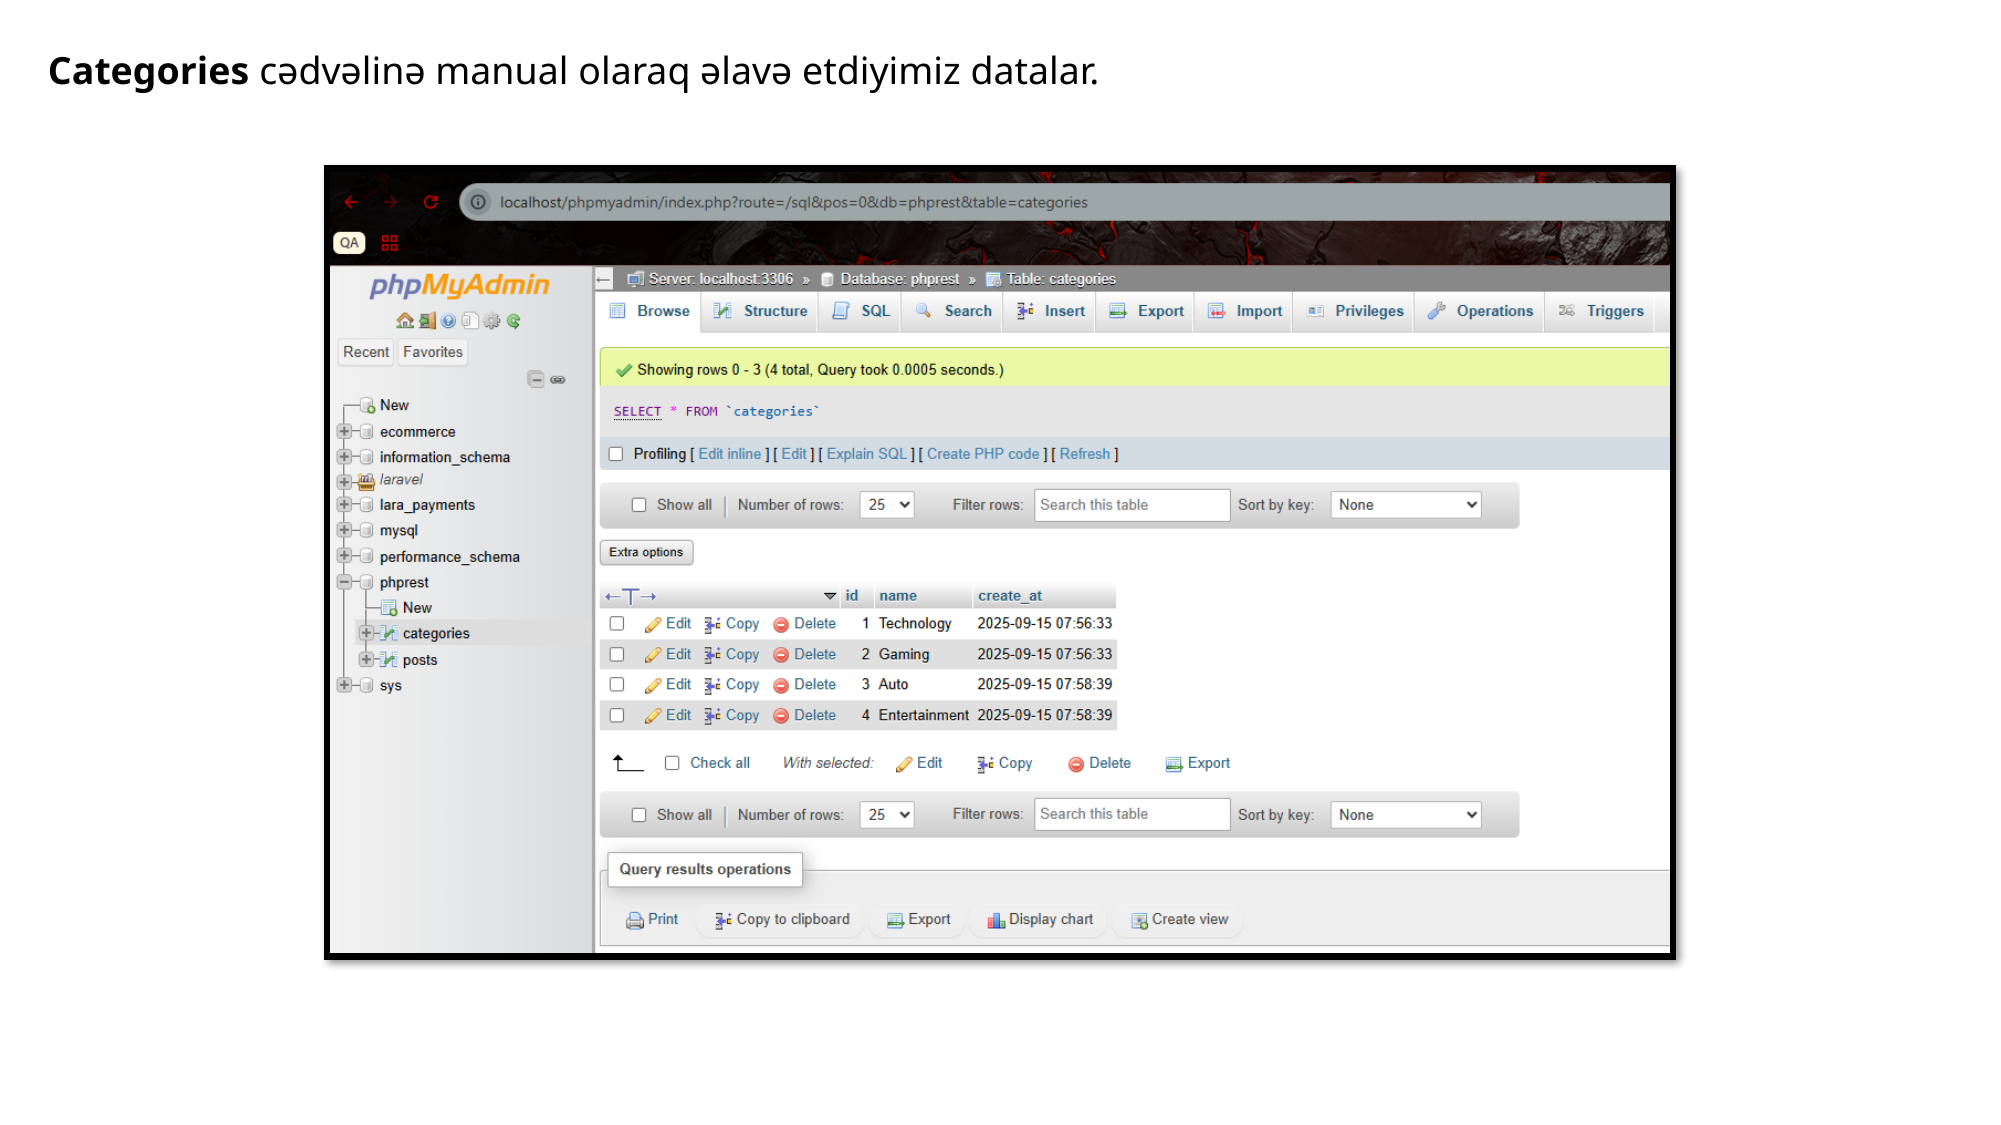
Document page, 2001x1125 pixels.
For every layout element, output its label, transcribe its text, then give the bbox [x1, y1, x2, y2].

text_box Categories cədvəlinə manual olaraq əlavə etdiyimiz datalar. [33, 40, 1973, 100]
picture [329, 171, 1670, 954]
